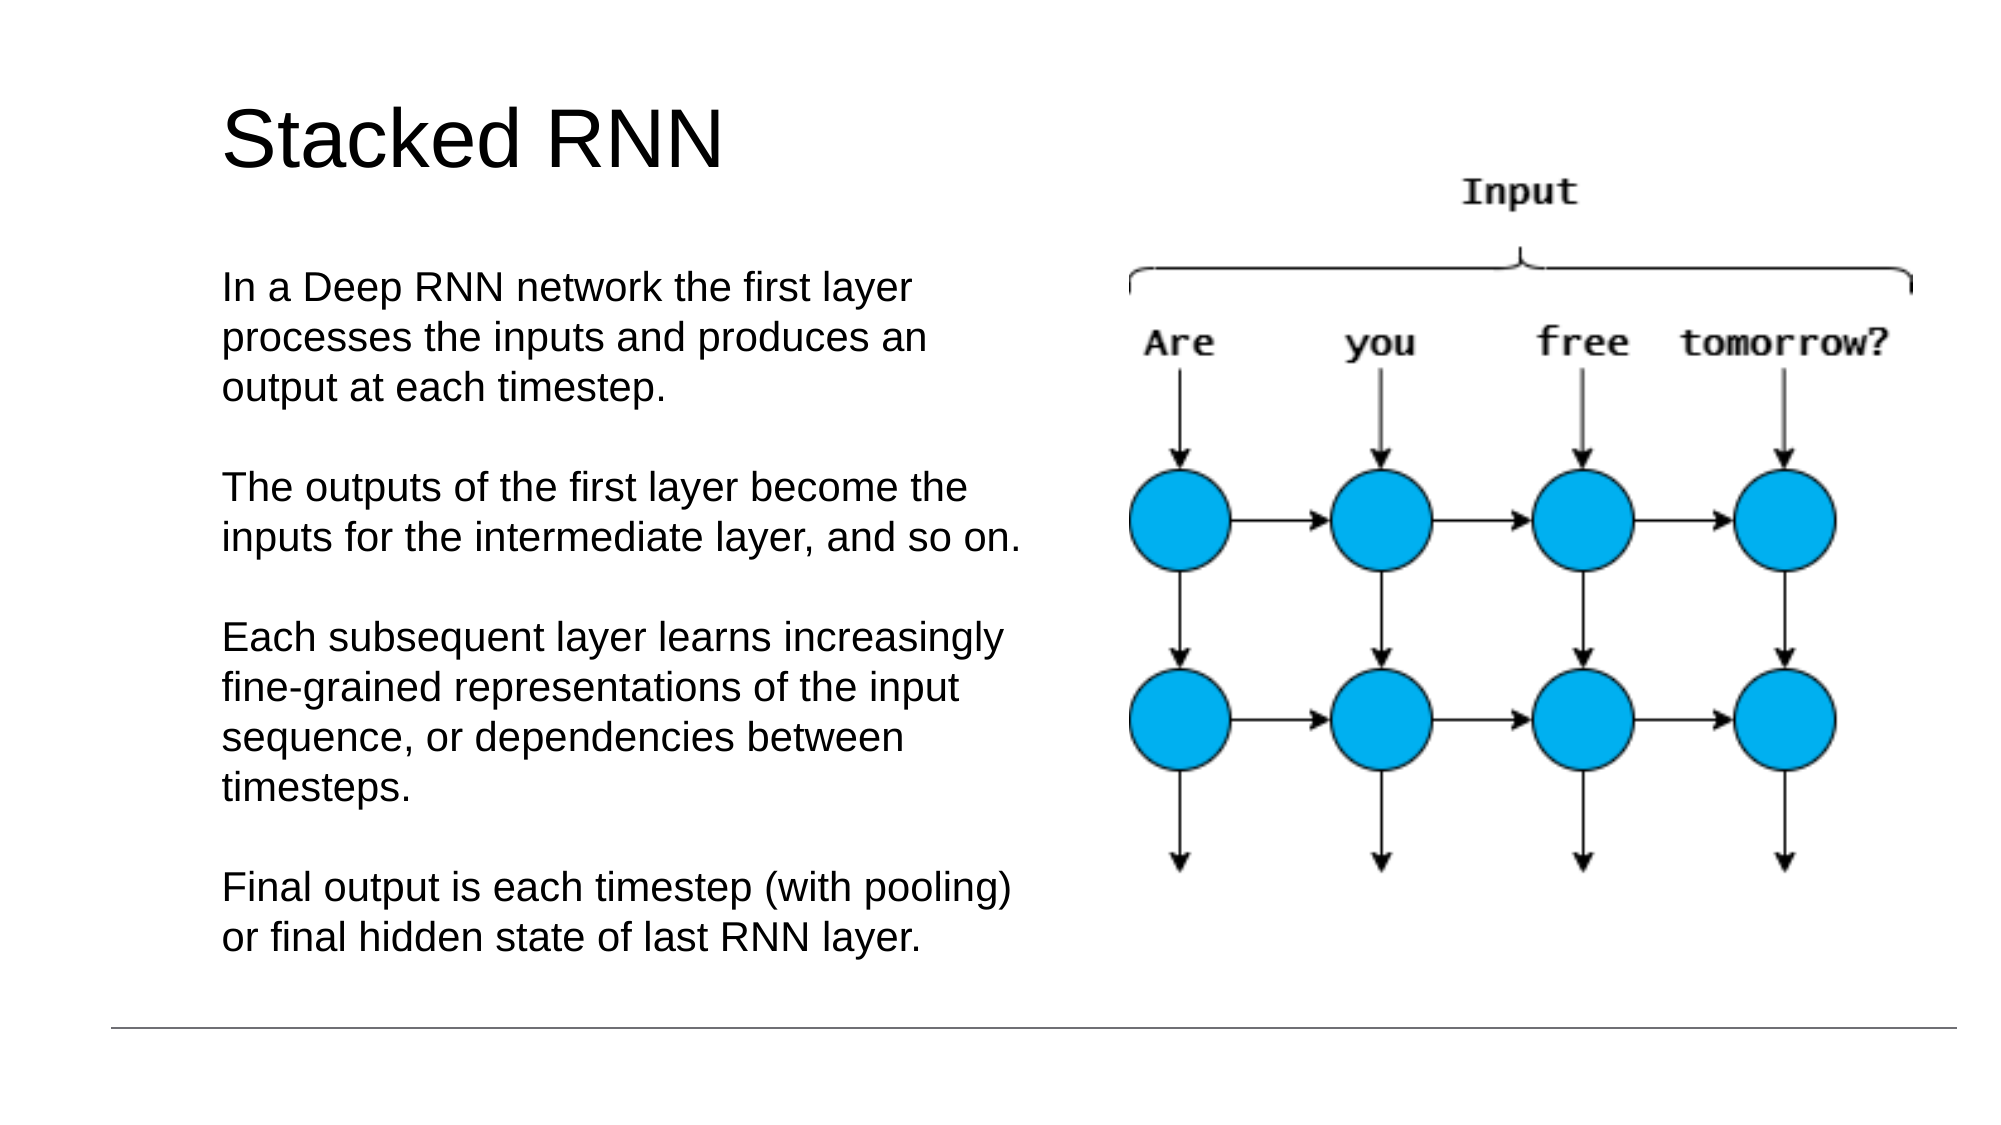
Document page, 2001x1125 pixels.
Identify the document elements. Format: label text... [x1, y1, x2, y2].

text_box Stacked RNN [206, 76, 1913, 192]
text_box In a Deep RNN network the first layer processes the inputs and produces an output at each timestep. The outputs of the first layer become the inputs for the intermediate layer, and so on. Each subsequent layer learns increasingly fine-grained representations of the input sequence, or dependencies between timesteps. Final output is each timestep (with pooling) or final hidden state of last RNN layer. [206, 251, 1050, 967]
picture [1129, 134, 1913, 896]
